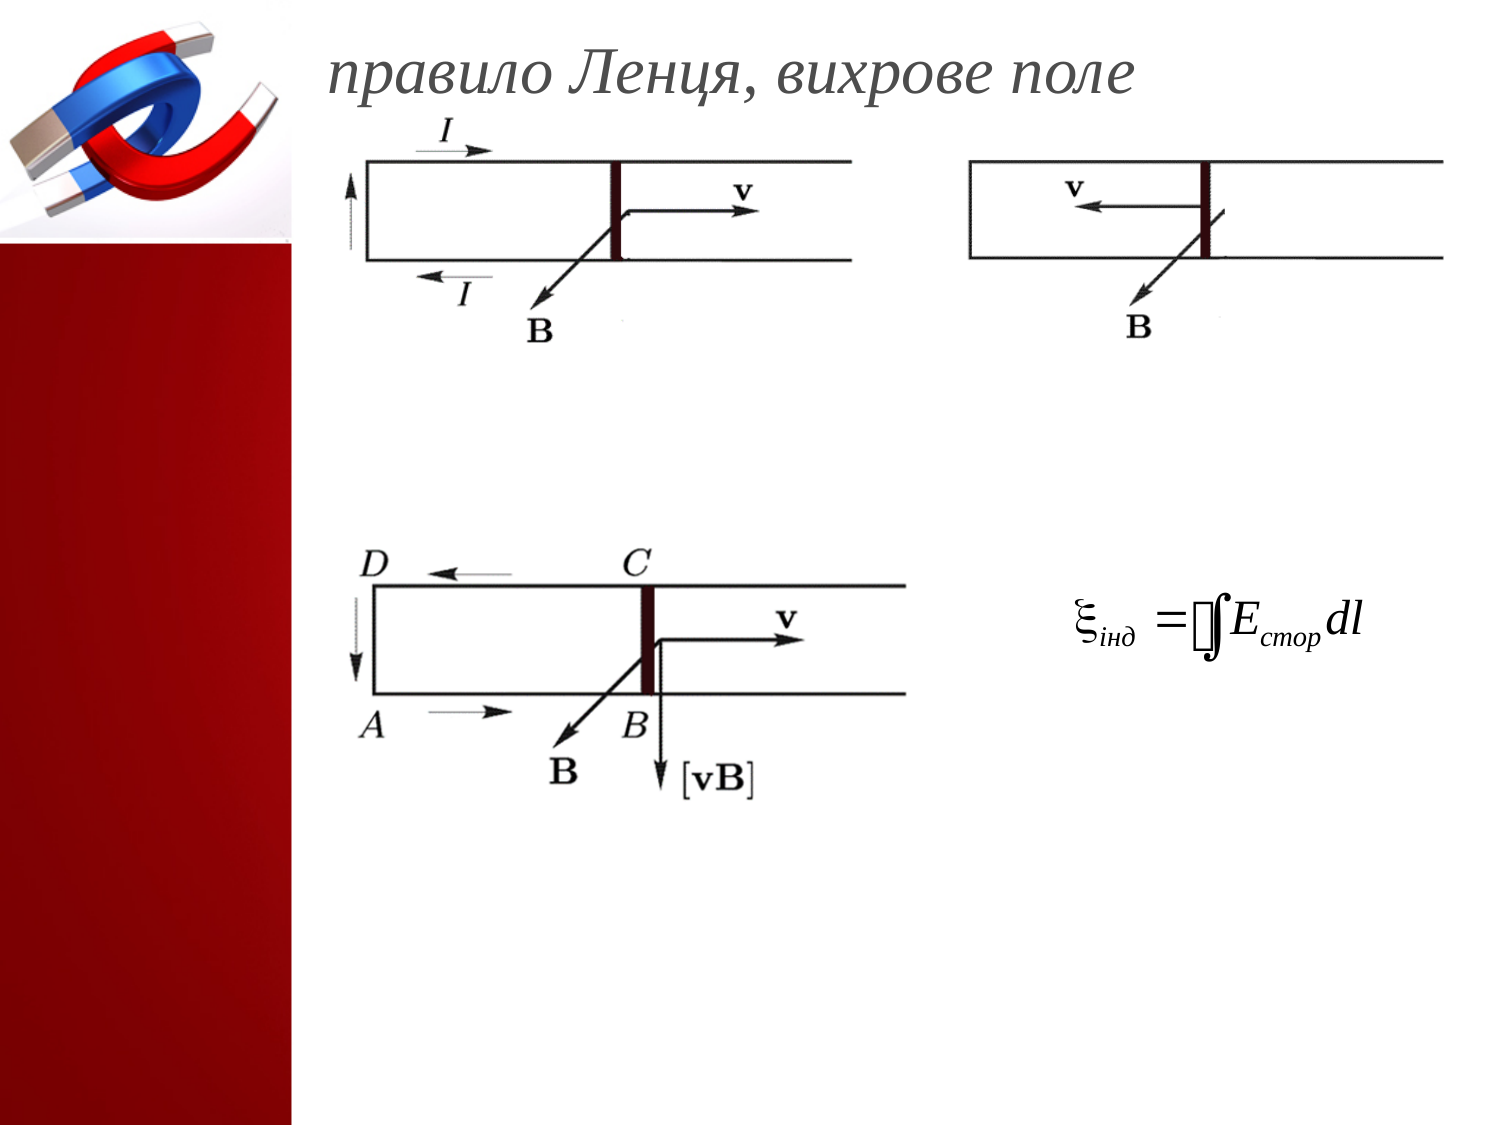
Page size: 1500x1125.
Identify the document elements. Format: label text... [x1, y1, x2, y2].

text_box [1066, 575, 1386, 671]
text_box правило Ленця, вихрове поле [312, 19, 1447, 114]
picture [0, 0, 1500, 1125]
